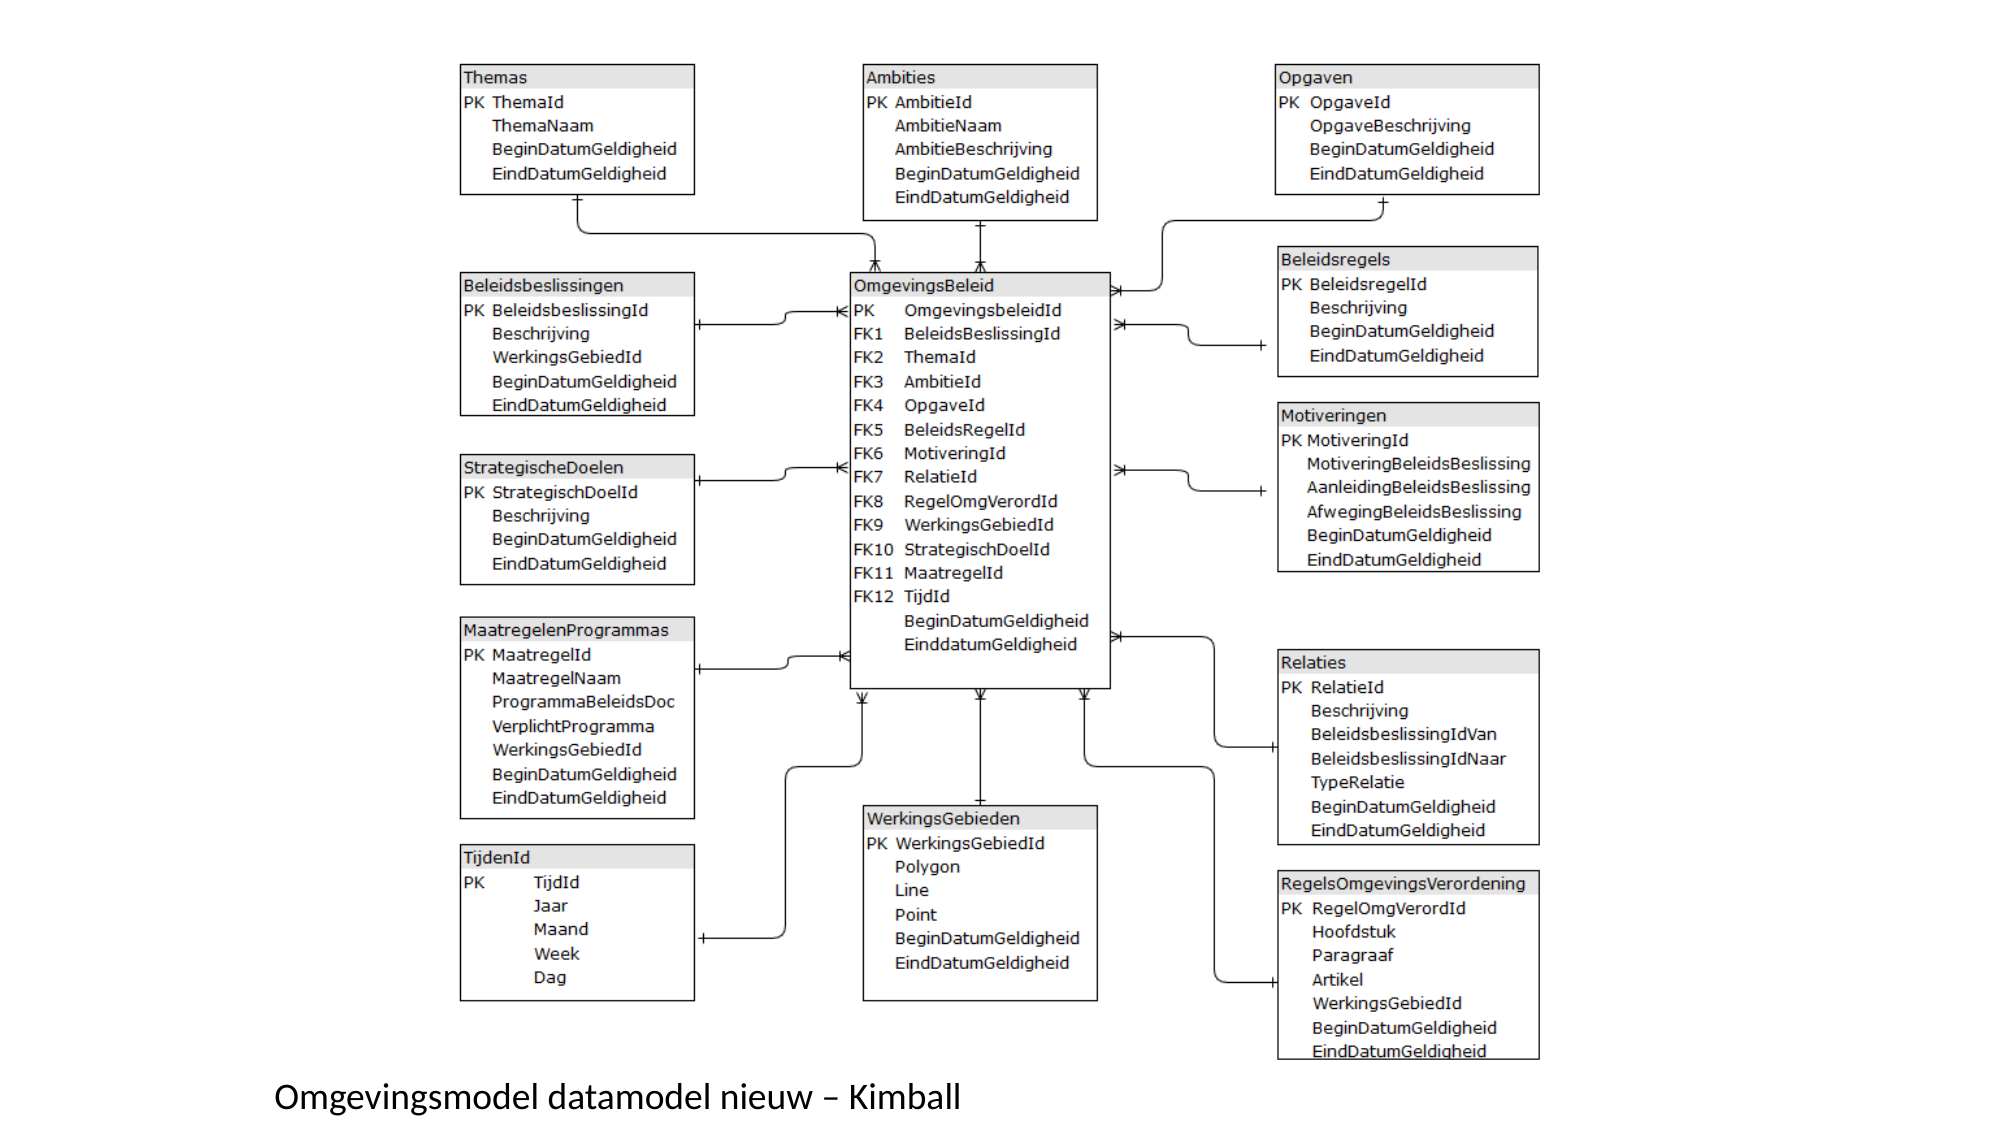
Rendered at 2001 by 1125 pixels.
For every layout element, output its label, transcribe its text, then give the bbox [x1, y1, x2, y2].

text_box Omgevingsmodel datamodel nieuw – Kimball [259, 1064, 395, 1125]
picture [395, 0, 1605, 1125]
